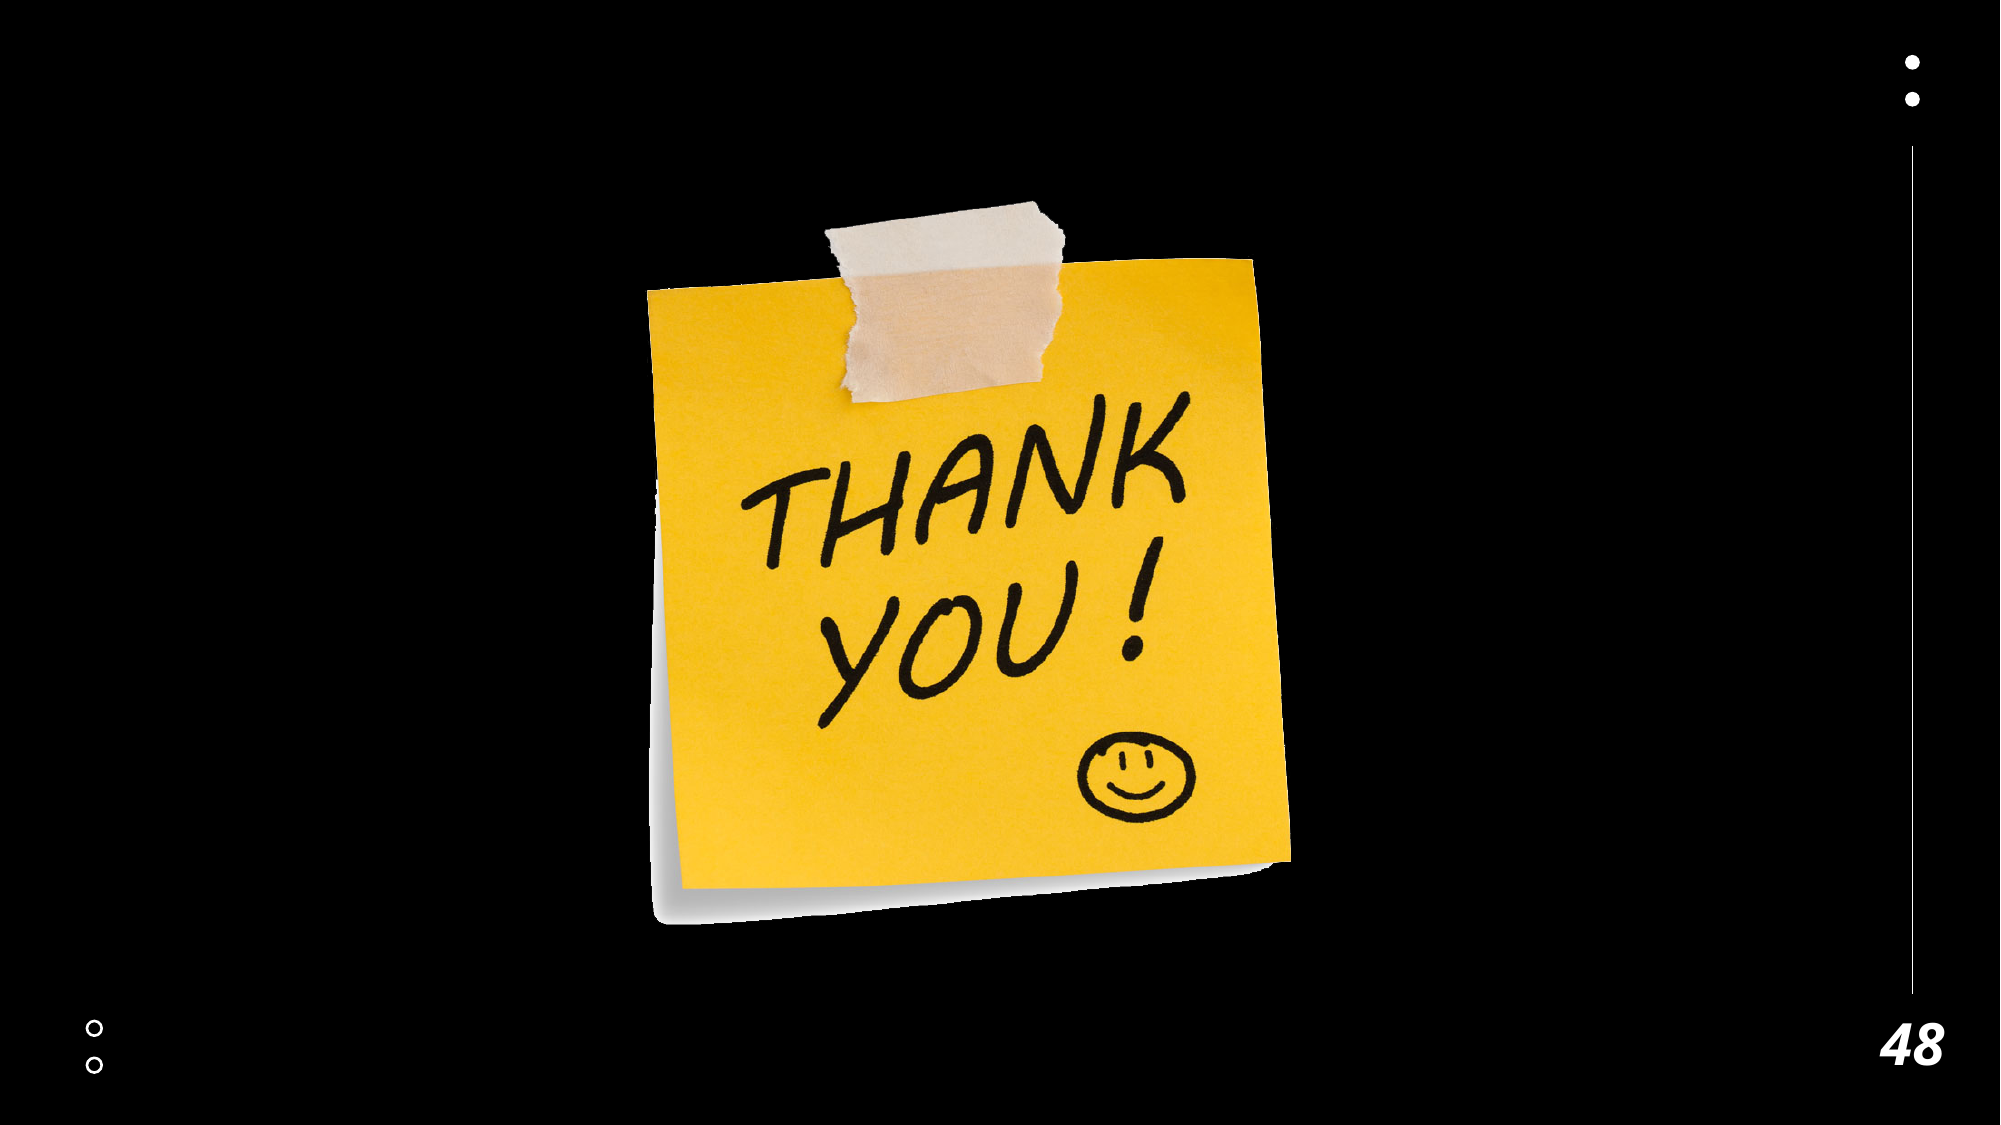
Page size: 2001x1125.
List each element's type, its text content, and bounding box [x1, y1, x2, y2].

slide_number 48 [1853, 1024, 1972, 1070]
picture [644, 199, 1291, 926]
